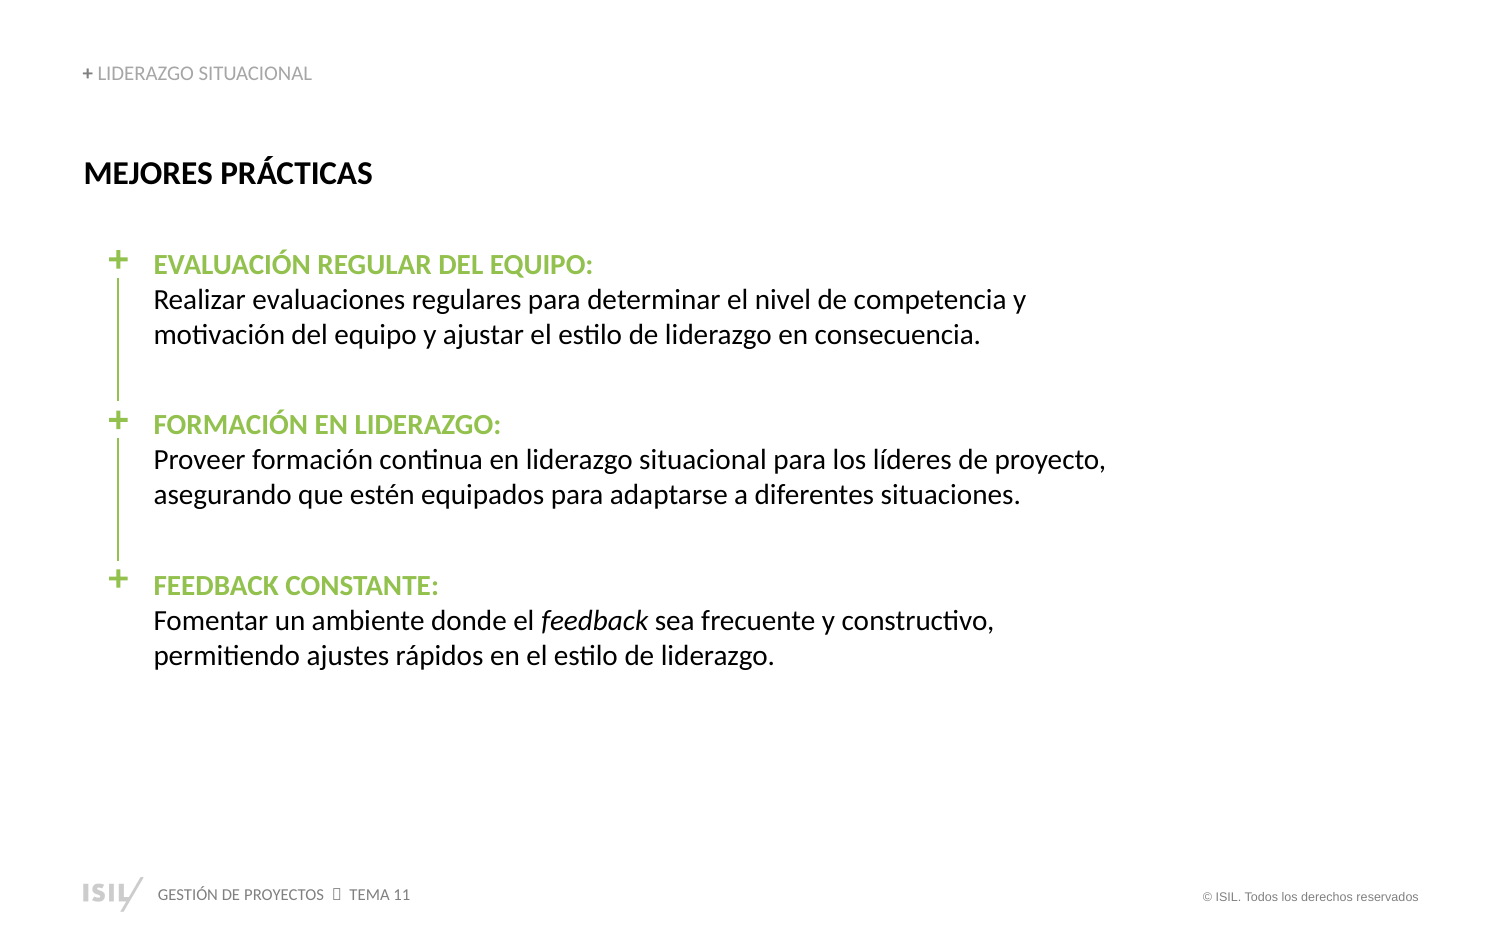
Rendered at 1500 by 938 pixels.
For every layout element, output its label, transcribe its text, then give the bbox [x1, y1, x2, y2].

text_box EVALUACIÓN REGULAR DEL EQUIPO: Realizar evaluaciones regulares para determinar el nivel de competencia y motivación del equipo y ajustar el estilo de liderazgo en consecuencia. [153, 245, 1132, 351]
text_box + LIDERAZGO SITUACIONAL [82, 61, 586, 85]
text_box [106, 408, 131, 432]
text_box FORMACIÓN EN LIDERAZGO: Proveer formación continua en liderazgo situacional para los líderes de proyecto, asegurando que estén equipados para adaptarse a diferentes situaciones. [153, 405, 1132, 511]
text_box MEJORES PRÁCTICAS [83, 151, 945, 192]
text_box [106, 247, 131, 272]
text_box [106, 566, 131, 591]
text_box FEEDBACK CONSTANTE: Fomentar un ambiente donde el feedback sea frecuente y constructivo, permitiendo ajustes rápidos en el estilo de liderazgo. [153, 566, 1132, 671]
